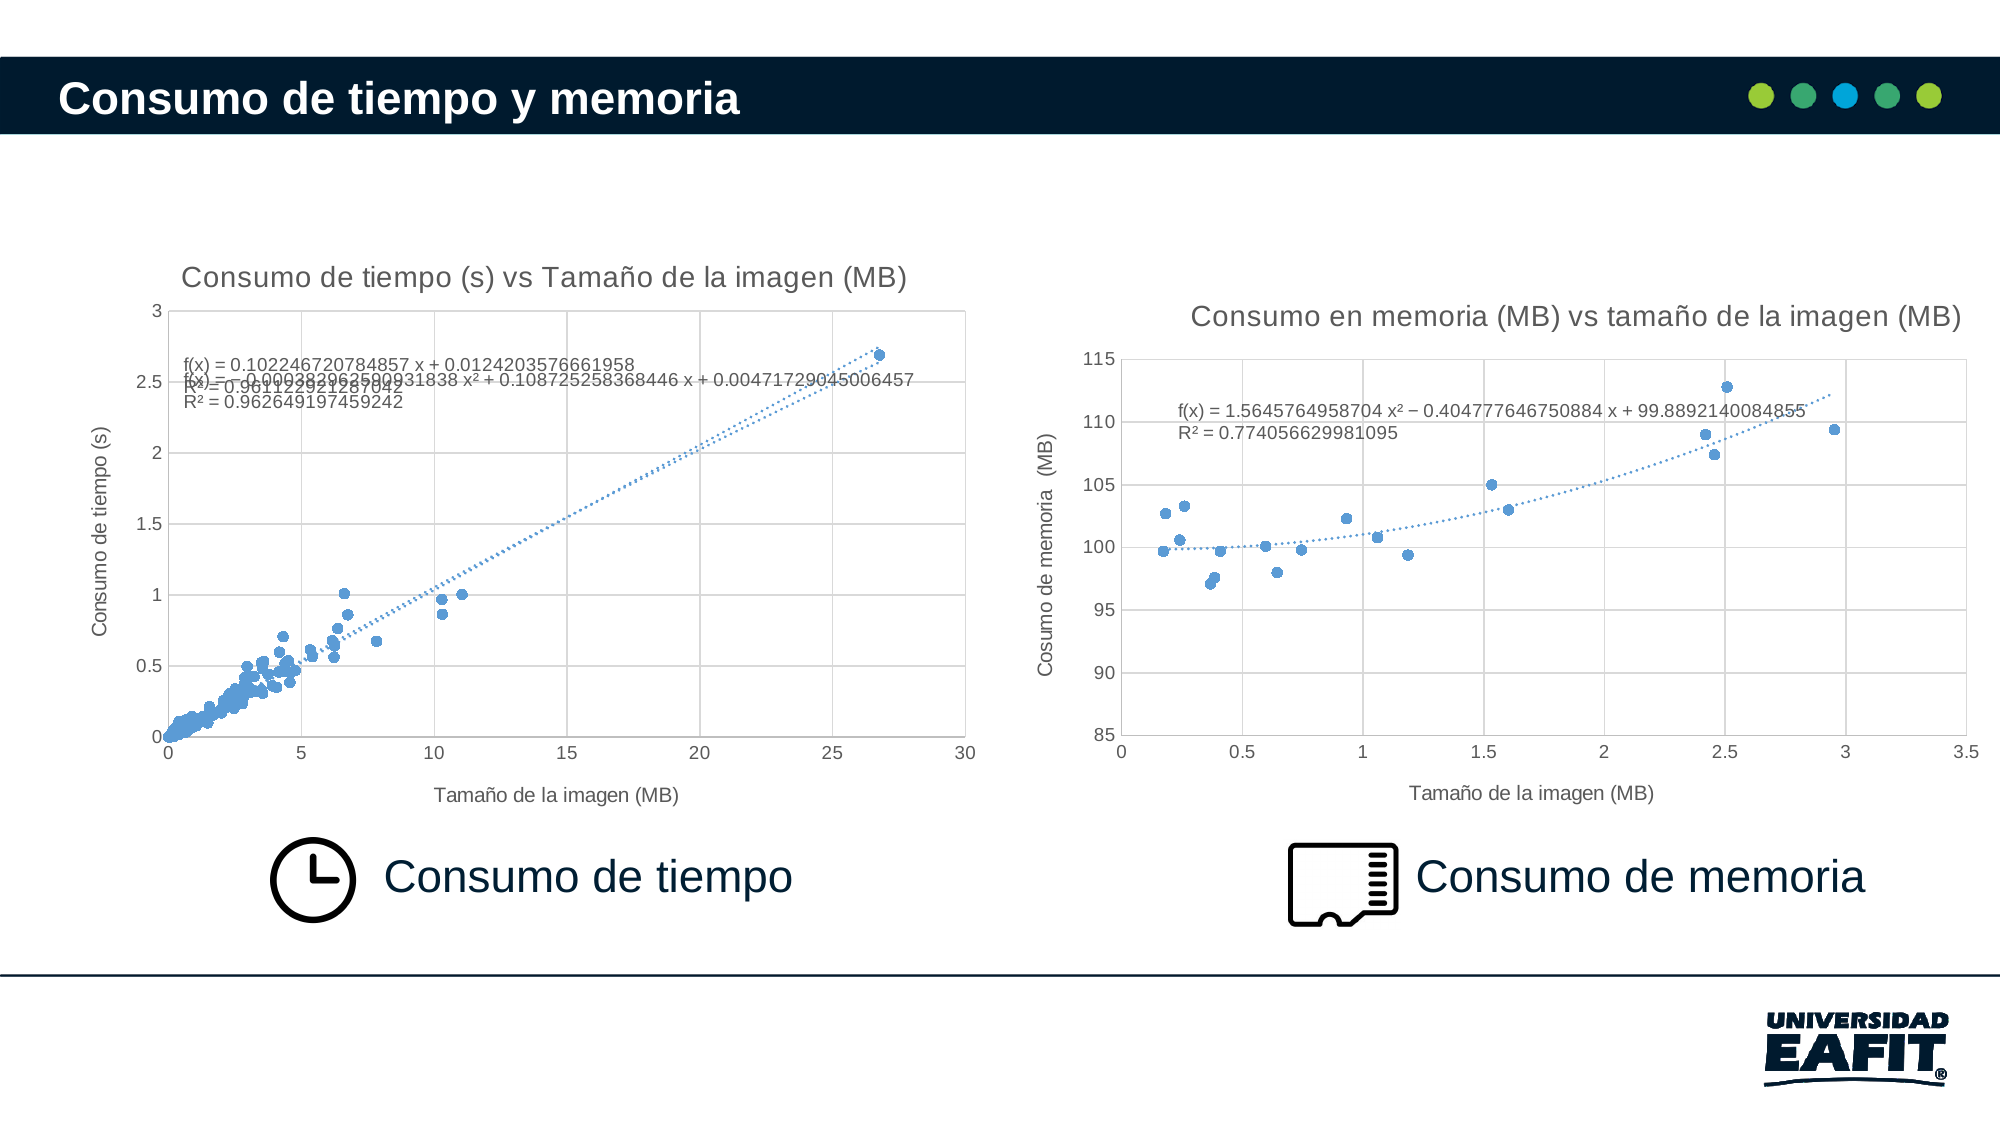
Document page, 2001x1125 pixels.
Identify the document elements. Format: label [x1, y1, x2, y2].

picture [0, 0, 2000, 1124]
chart [1000, 267, 2000, 836]
chart [54, 216, 996, 839]
